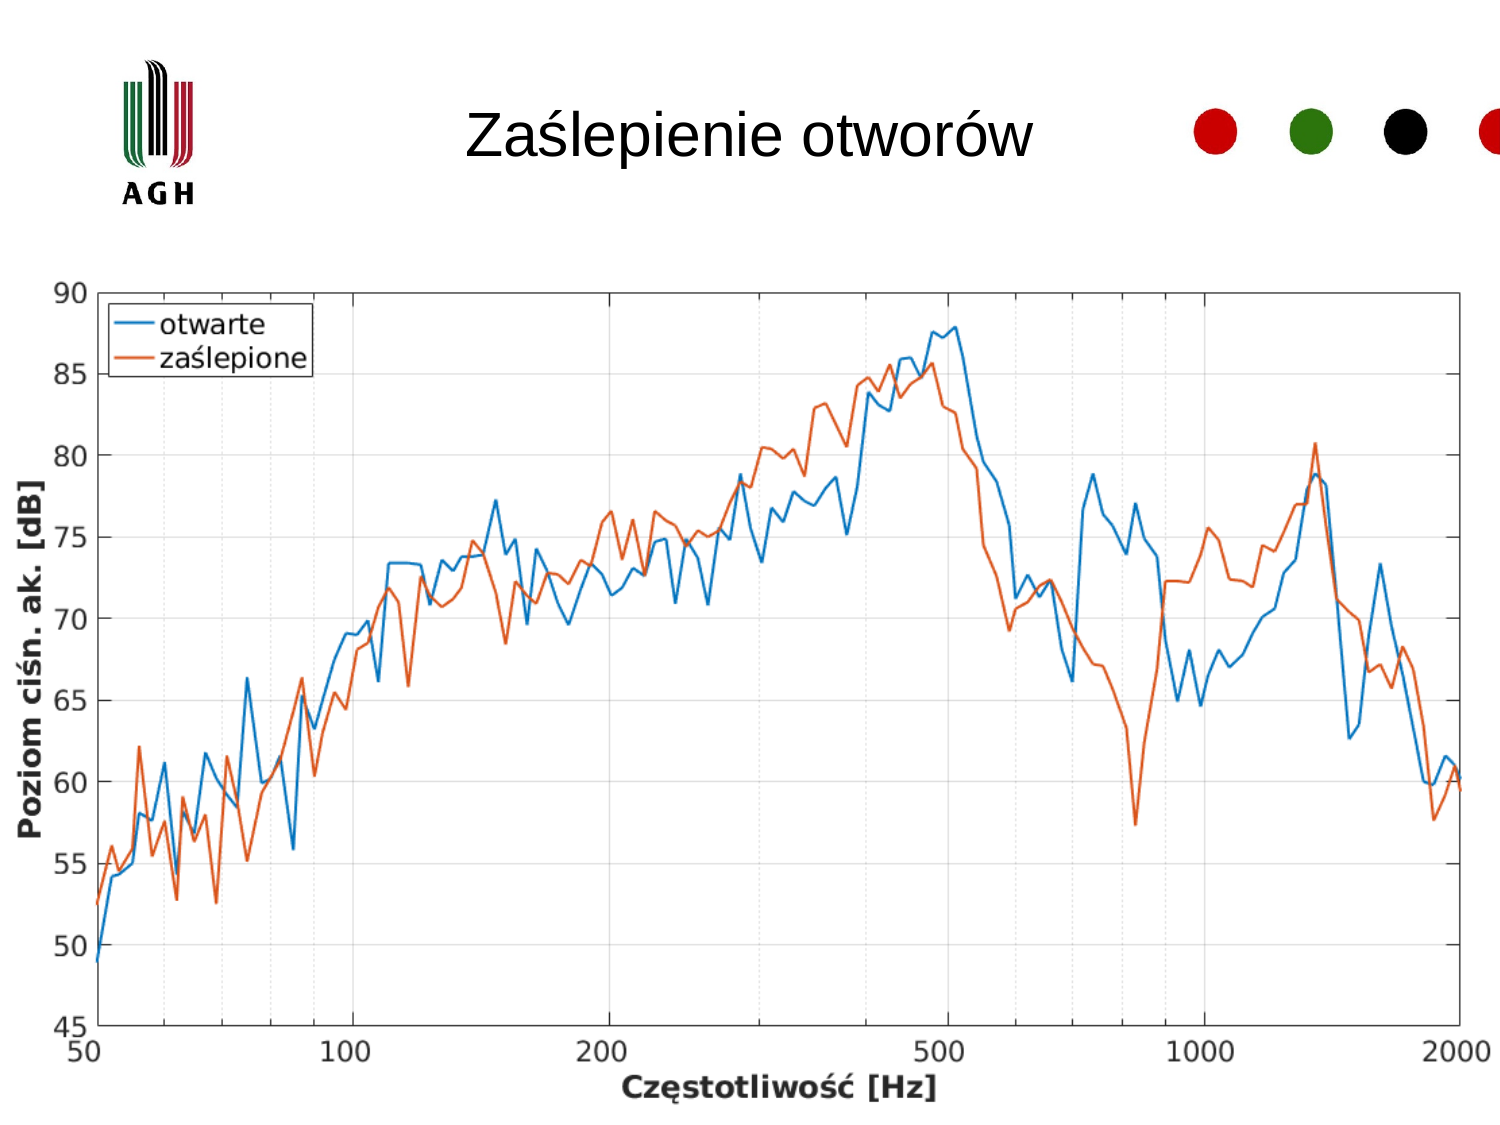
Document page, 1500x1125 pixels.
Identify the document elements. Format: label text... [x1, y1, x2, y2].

picture [0, 0, 1500, 1125]
title Zaślepienie otworów [112, 37, 1388, 224]
